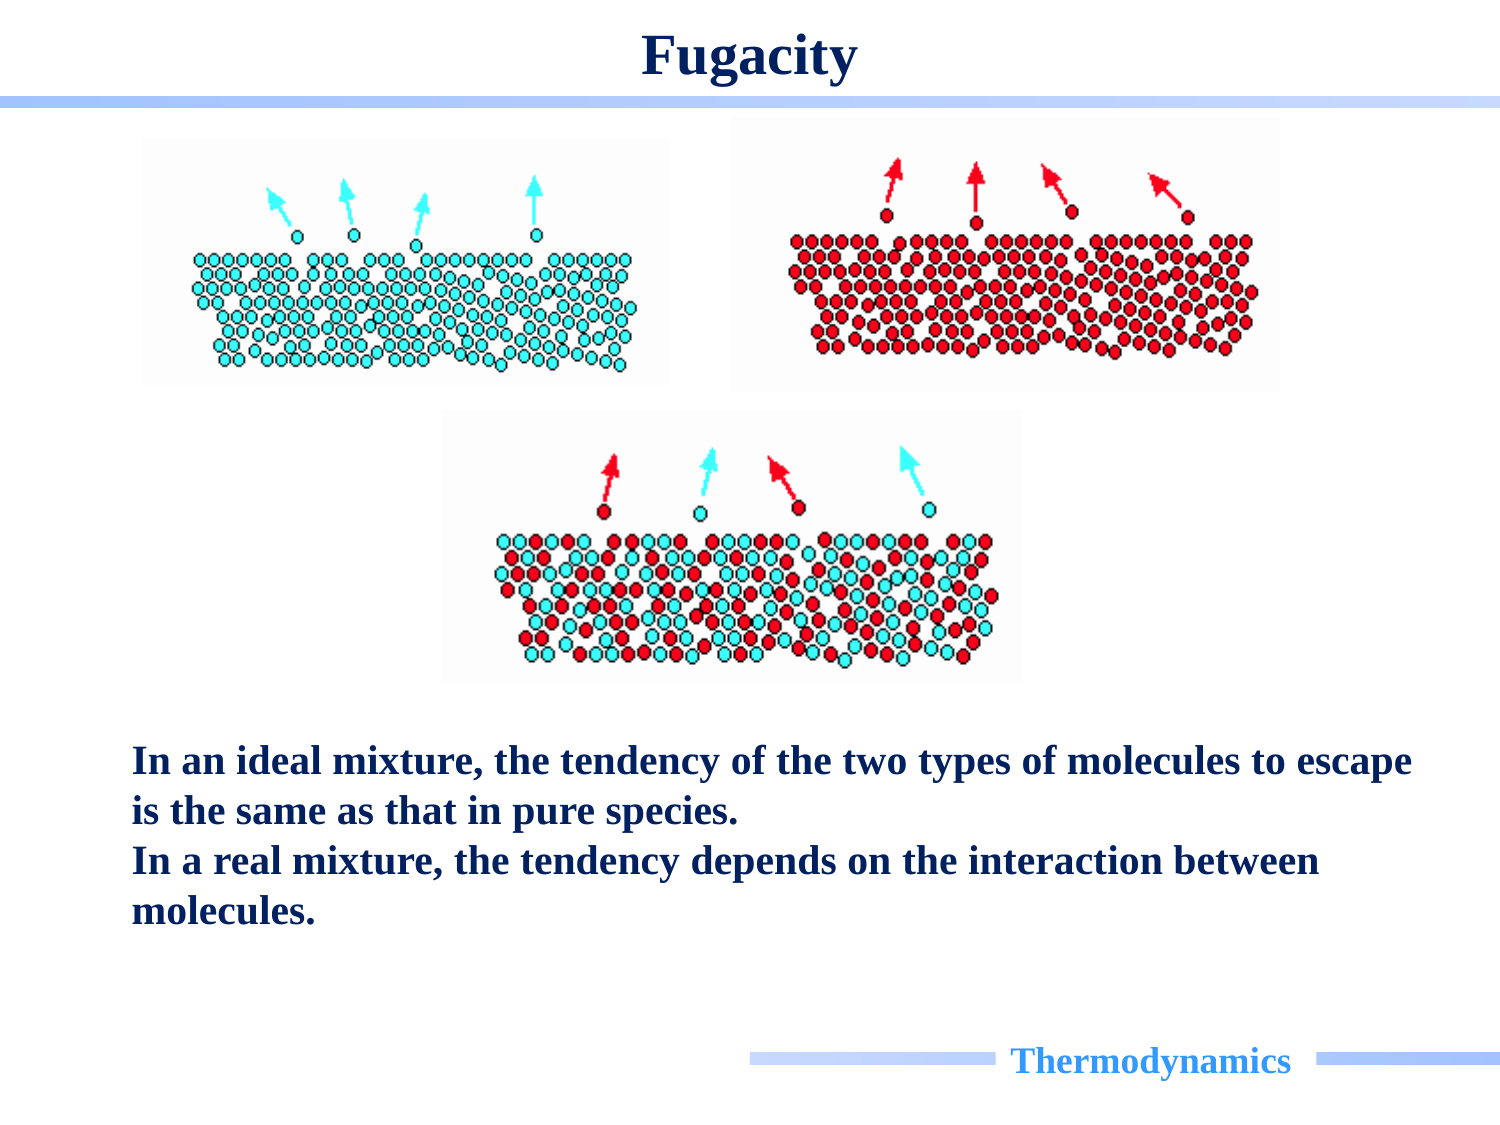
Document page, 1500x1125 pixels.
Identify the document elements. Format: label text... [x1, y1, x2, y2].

text_box In an ideal mixture, the tendency of the two types of molecules to escape is the same as that in pure species. In a real mixture, the tendency depends on the interaction between molecules. [116, 725, 1439, 941]
picture [140, 137, 669, 385]
title Fugacity [228, 25, 1272, 77]
picture [731, 117, 1281, 393]
picture [441, 410, 1023, 685]
